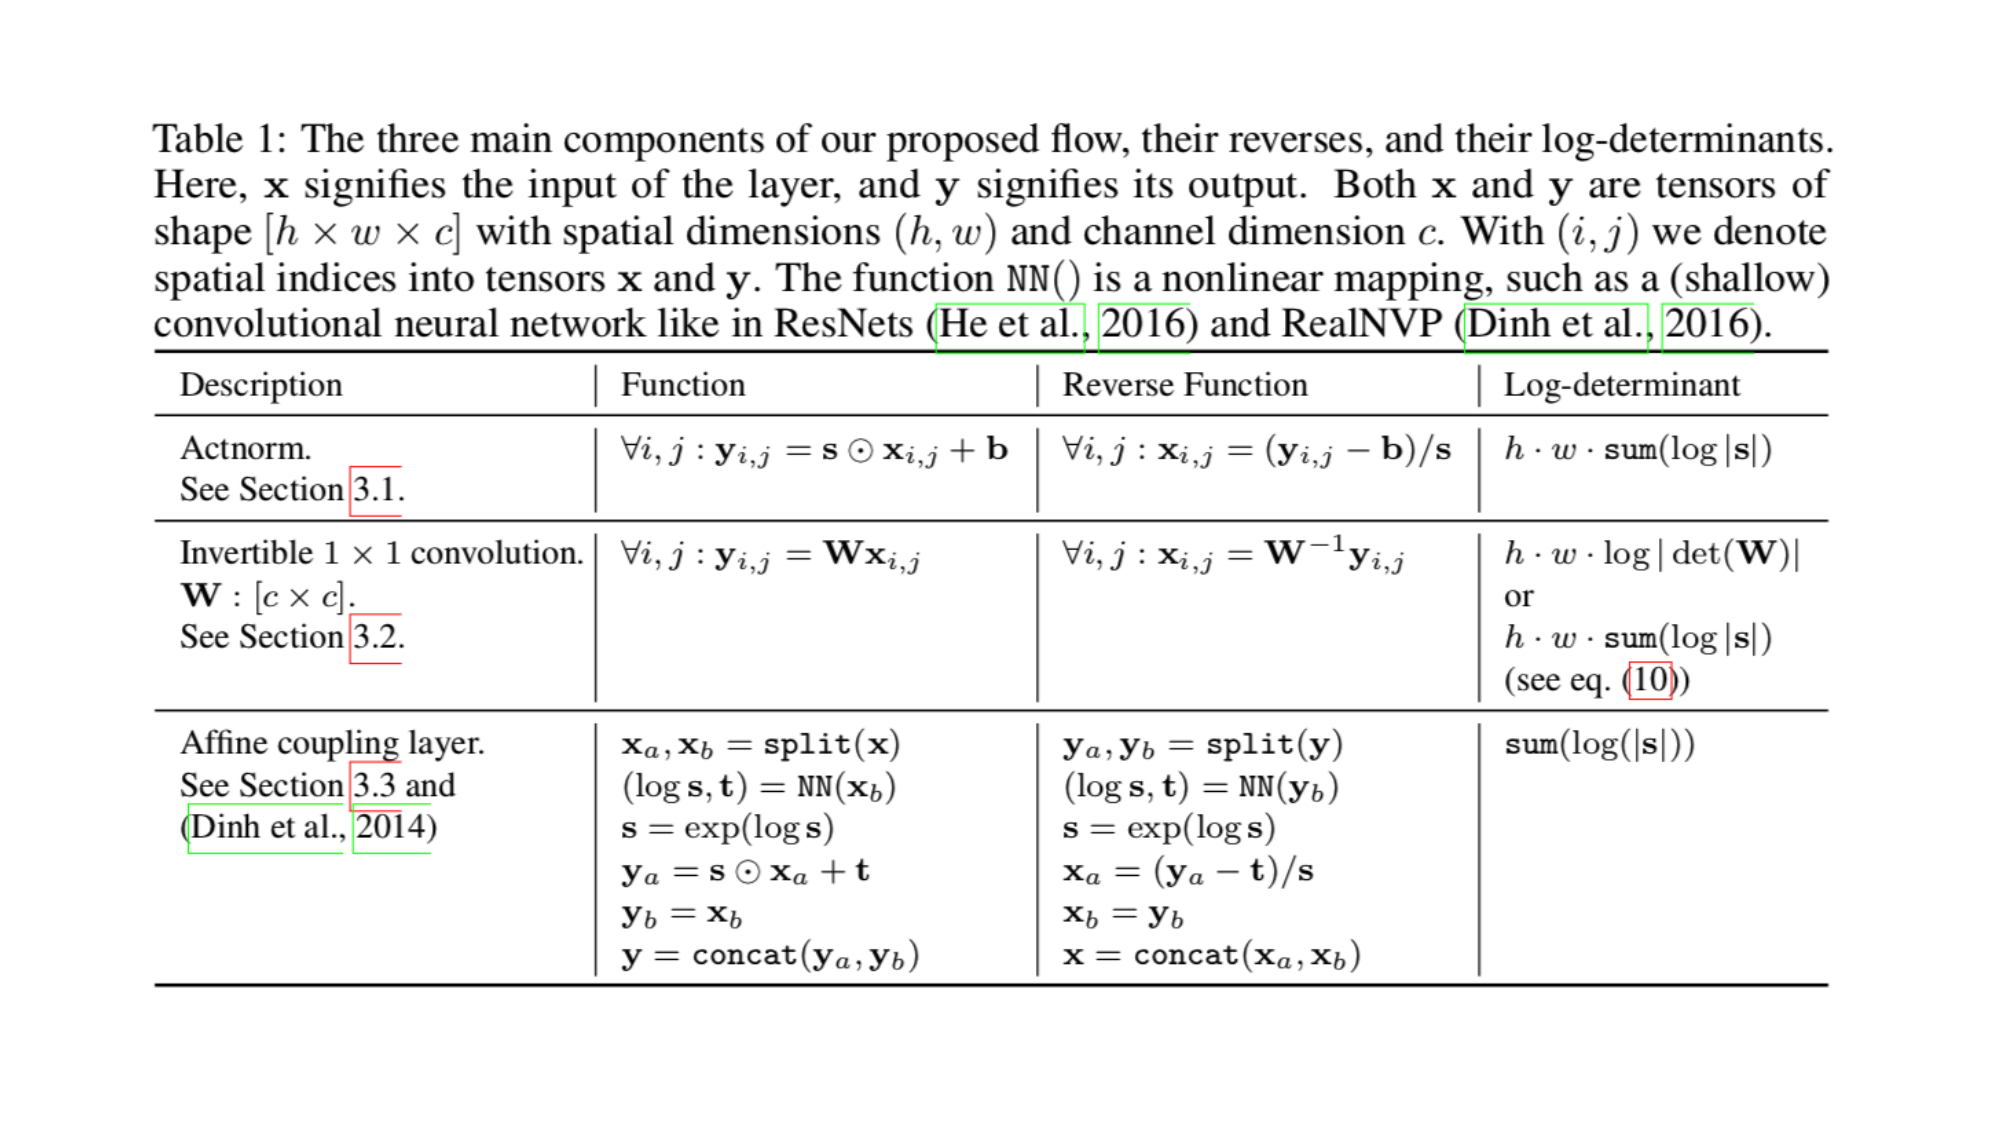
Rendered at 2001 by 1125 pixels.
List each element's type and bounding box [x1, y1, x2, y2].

picture [115, 93, 1863, 1014]
